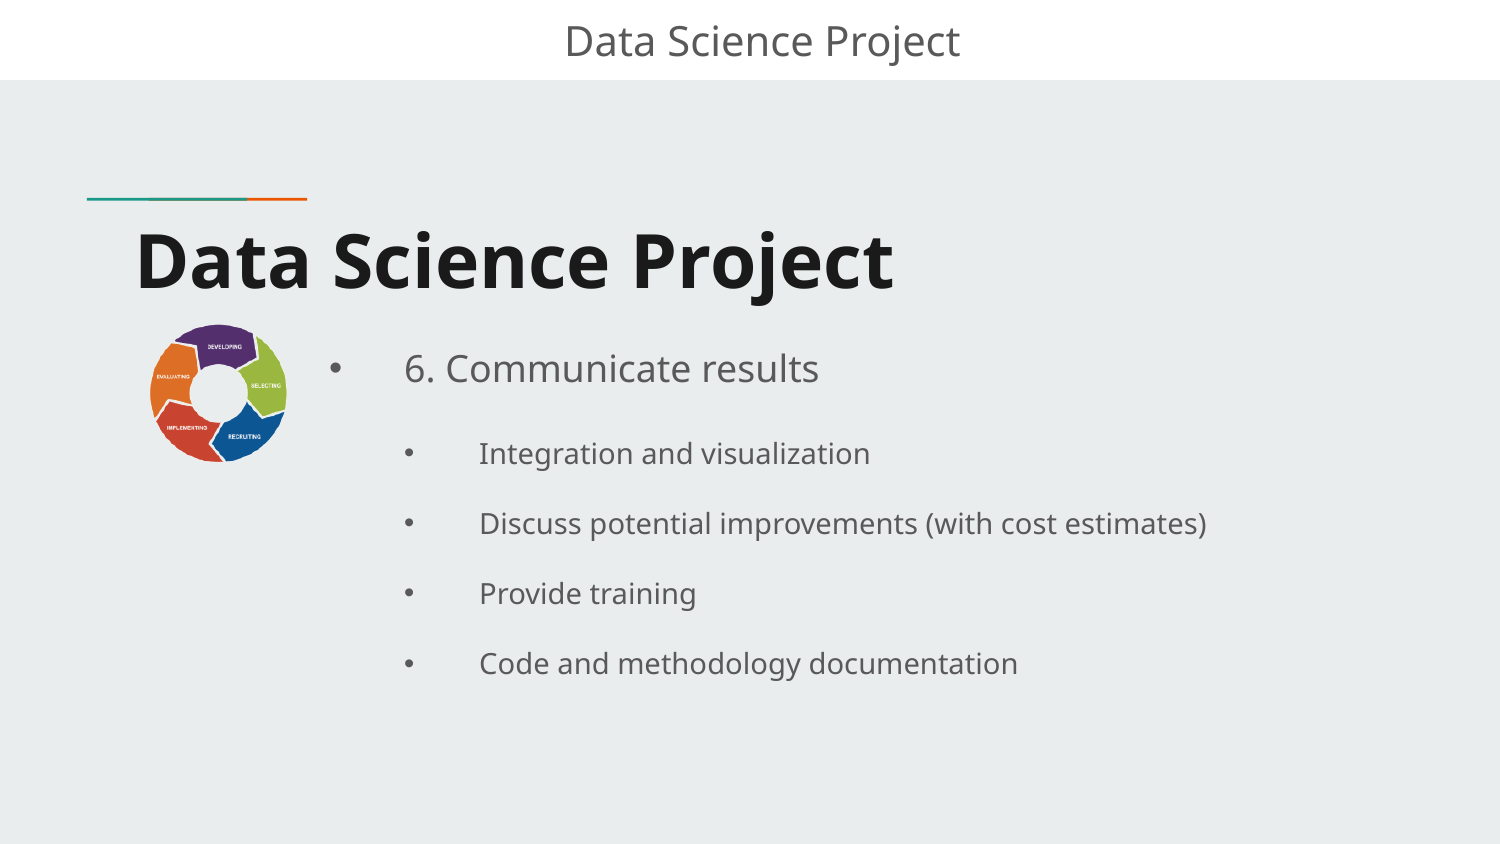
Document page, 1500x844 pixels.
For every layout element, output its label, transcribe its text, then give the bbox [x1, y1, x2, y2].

subtitle Data Science Project [253, 0, 1272, 81]
picture [142, 315, 291, 467]
text_box 6. Communicate results Integration and visualization Discuss potential improvements (with cost estimates) Provide training Code and methodology documentation [314, 329, 1442, 768]
title Data Science Project [119, 198, 1381, 327]
